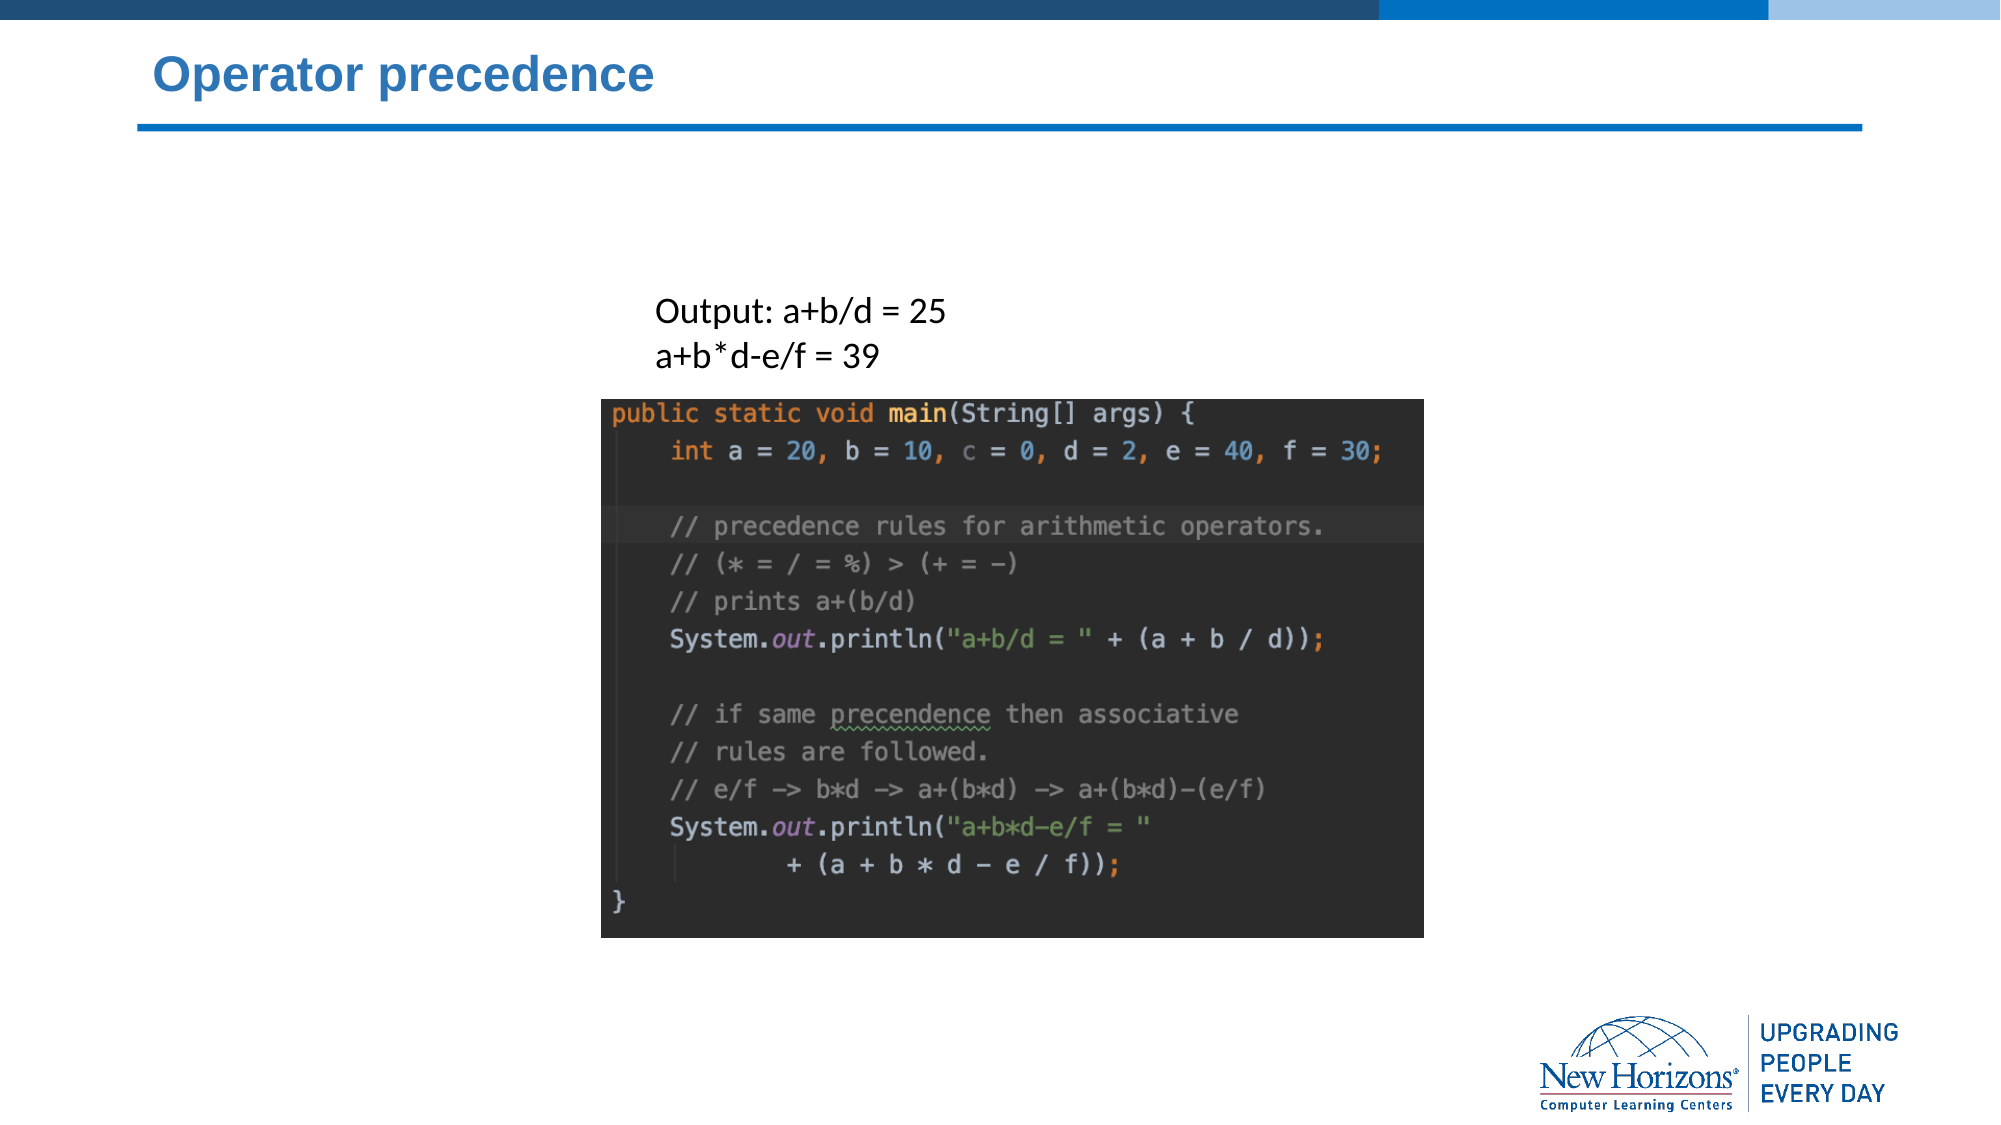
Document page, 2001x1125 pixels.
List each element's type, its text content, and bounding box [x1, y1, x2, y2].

picture [1537, 1010, 1904, 1114]
text_box Output: a+b/d = 25 a+b*d-e/f = 39 [640, 278, 1097, 383]
title Operator precedence [137, 36, 1863, 115]
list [601, 399, 1424, 938]
